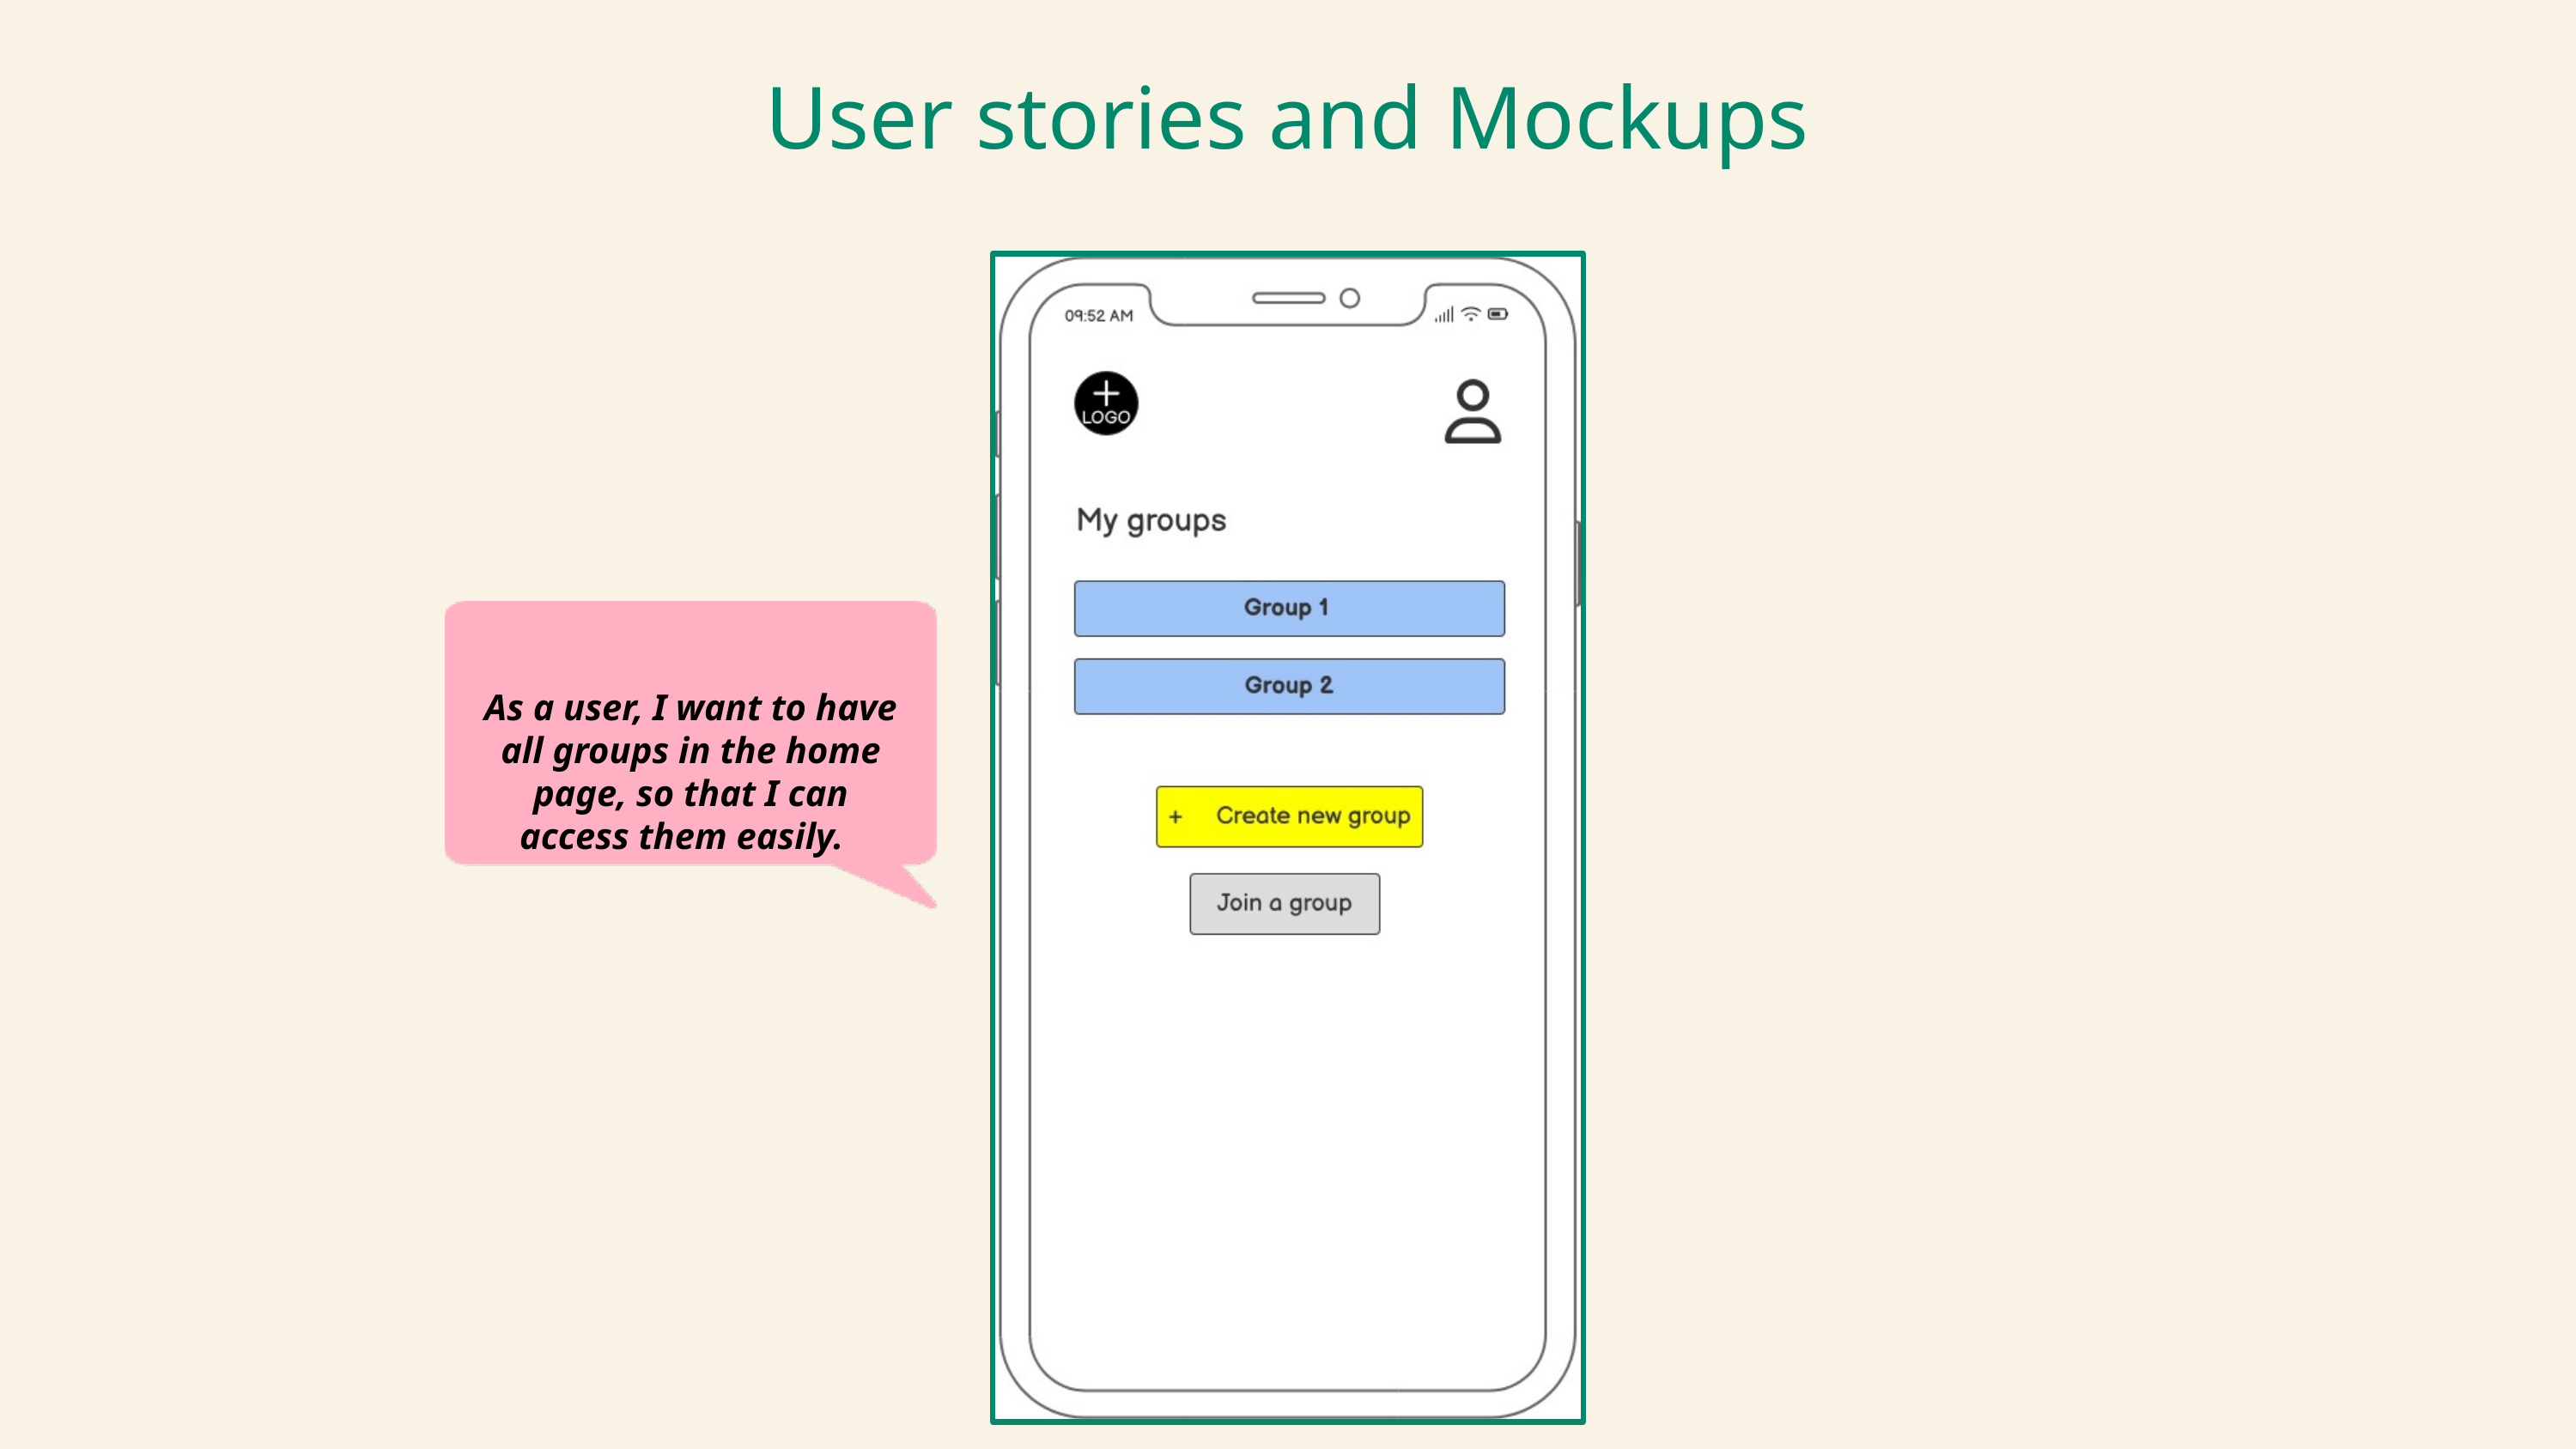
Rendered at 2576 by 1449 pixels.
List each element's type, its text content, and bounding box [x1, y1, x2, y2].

text_box User stories and Mockups [440, 63, 2136, 167]
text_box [444, 600, 938, 910]
picture [995, 256, 1581, 1420]
